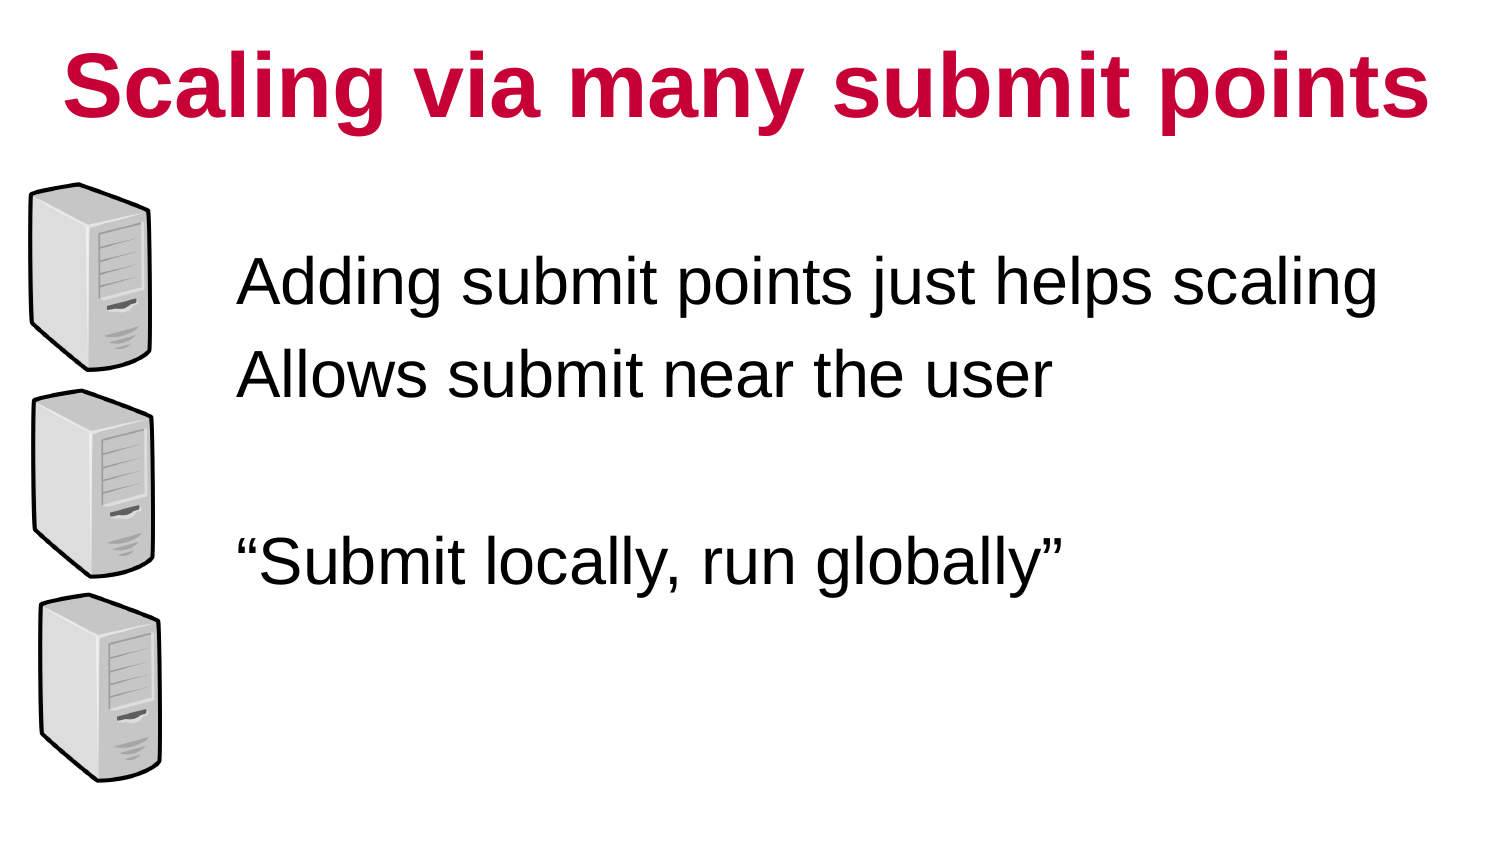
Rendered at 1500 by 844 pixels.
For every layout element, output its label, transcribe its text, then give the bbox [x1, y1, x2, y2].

list Adding submit points just helps scaling Allows submit near the user “Submit locally, run globally” [221, 230, 1500, 751]
title Scaling via many submit points [0, 24, 1498, 137]
picture [0, 148, 195, 829]
